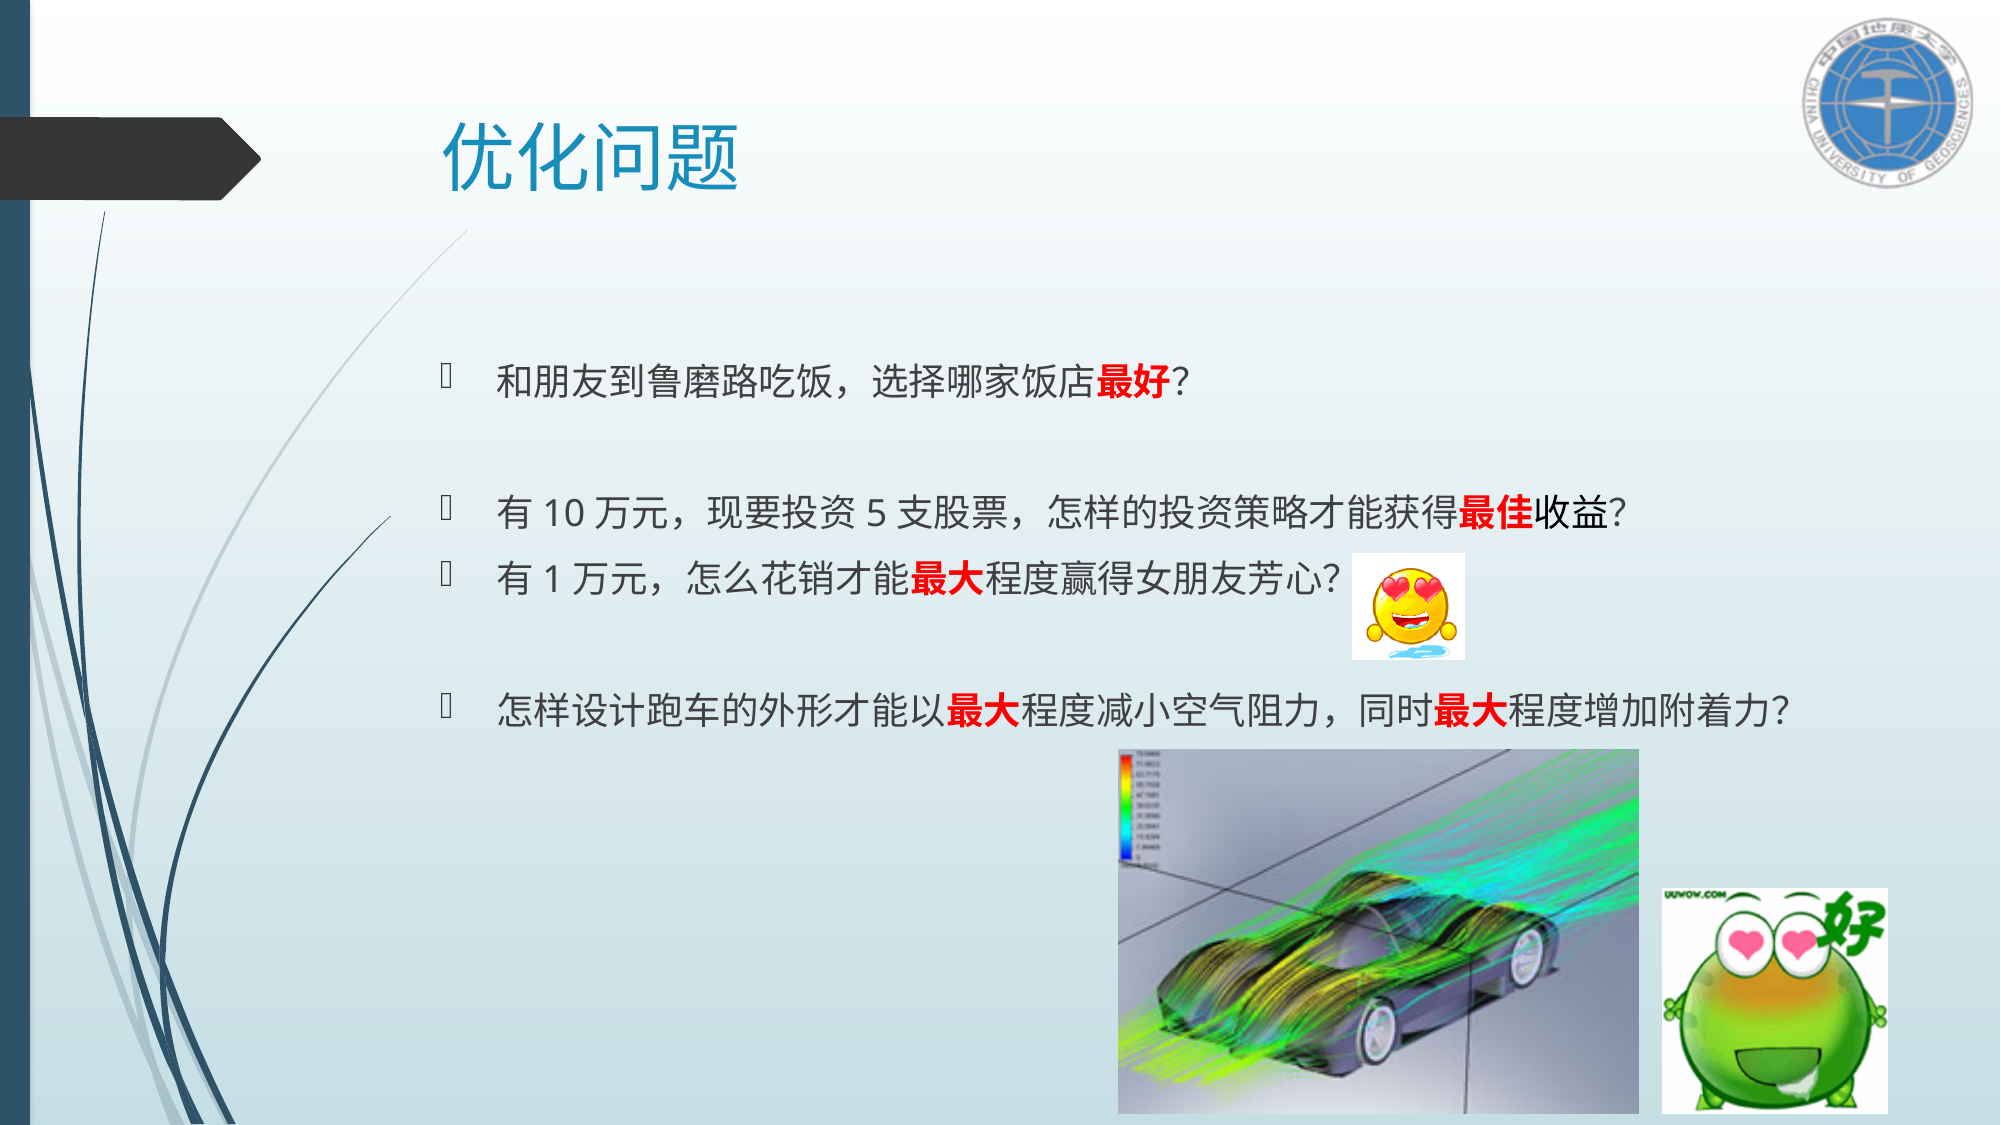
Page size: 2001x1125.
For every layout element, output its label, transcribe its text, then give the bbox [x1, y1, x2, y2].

picture [1117, 748, 1640, 1114]
list 和朋友到鲁磨路吃饭，选择哪家饭店最好？ 有10万元，现要投资5支股票，怎样的投资策略才能获得最佳收益？ 有1万元，怎么花销才能最大程度赢得女朋友芳心？ 怎样设计跑车的外形才能以最大程度减小空气阻力，同时最大程度增加附着力？ [424, 350, 1888, 970]
picture [1662, 888, 1888, 1114]
picture [1352, 553, 1466, 660]
picture [1801, 17, 1974, 189]
title 优化问题 [425, 102, 1888, 313]
